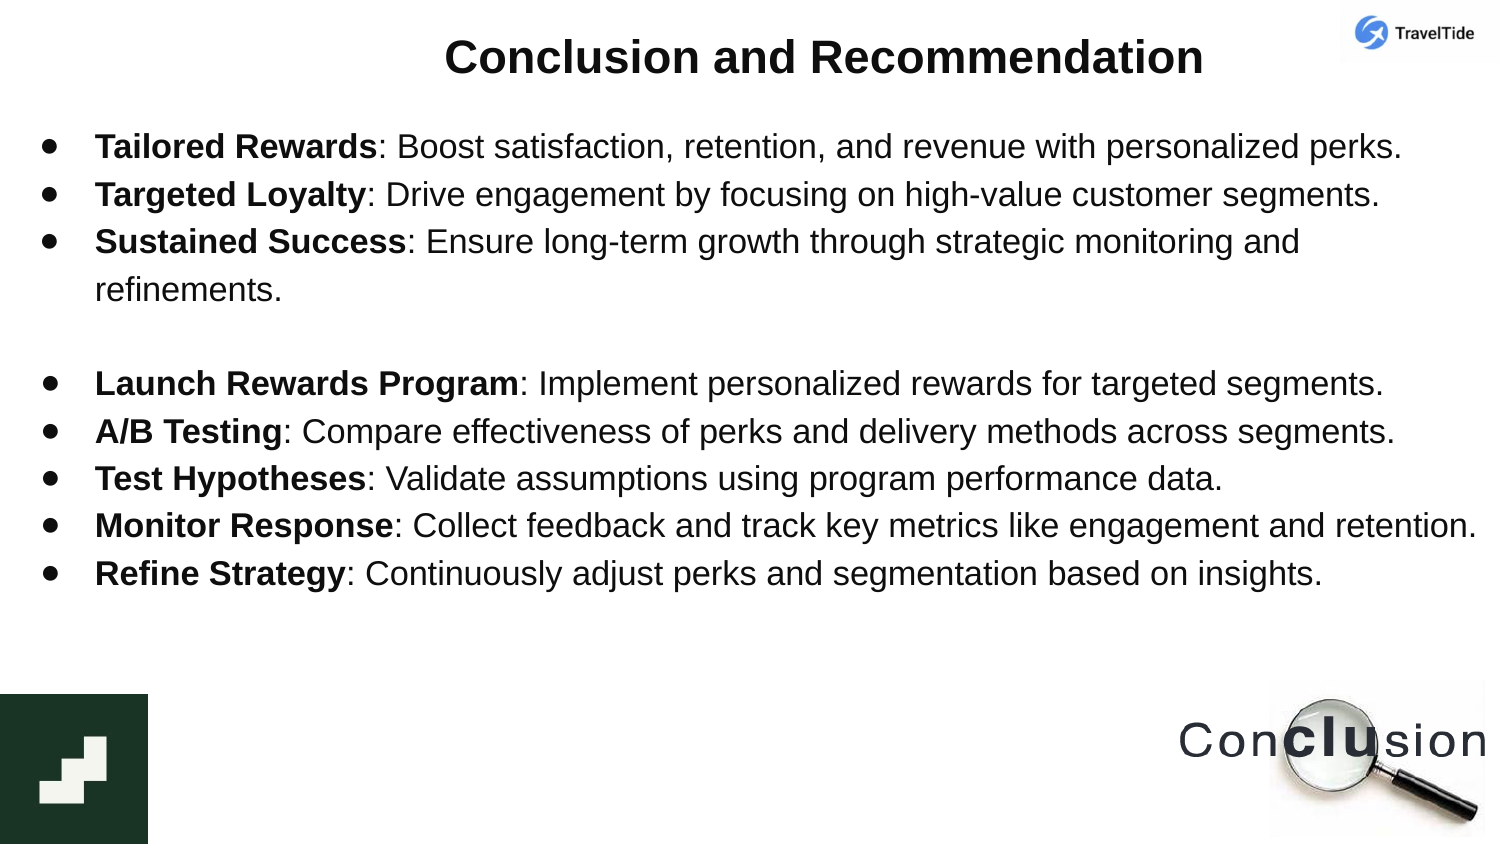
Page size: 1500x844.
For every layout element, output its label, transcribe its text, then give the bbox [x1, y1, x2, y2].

picture [1161, 640, 1500, 844]
picture [0, 693, 148, 844]
picture [1340, 0, 1500, 63]
text_box Tailored Rewards: Boost satisfaction, retention, and revenue with personalized perks. Targeted Loyalty: Drive engagement by focusing on high-value customer segments. Sustained Success: Ensure long-term growth through strategic monitoring and refinements. Launch Rewards Program: Implement personalized rewards for targeted segments. A/B Testing: Compare effectiveness of perks and delivery methods across segments. Test Hypotheses: Validate assumptions using program performance data. Monitor Response: Collect feedback and track key metrics like engagement and retention. Refine Strategy: Continuously adjust perks and segmentation based on insights. [4, 74, 1500, 682]
text_box Conclusion and Recommendation [0, 3, 1500, 85]
